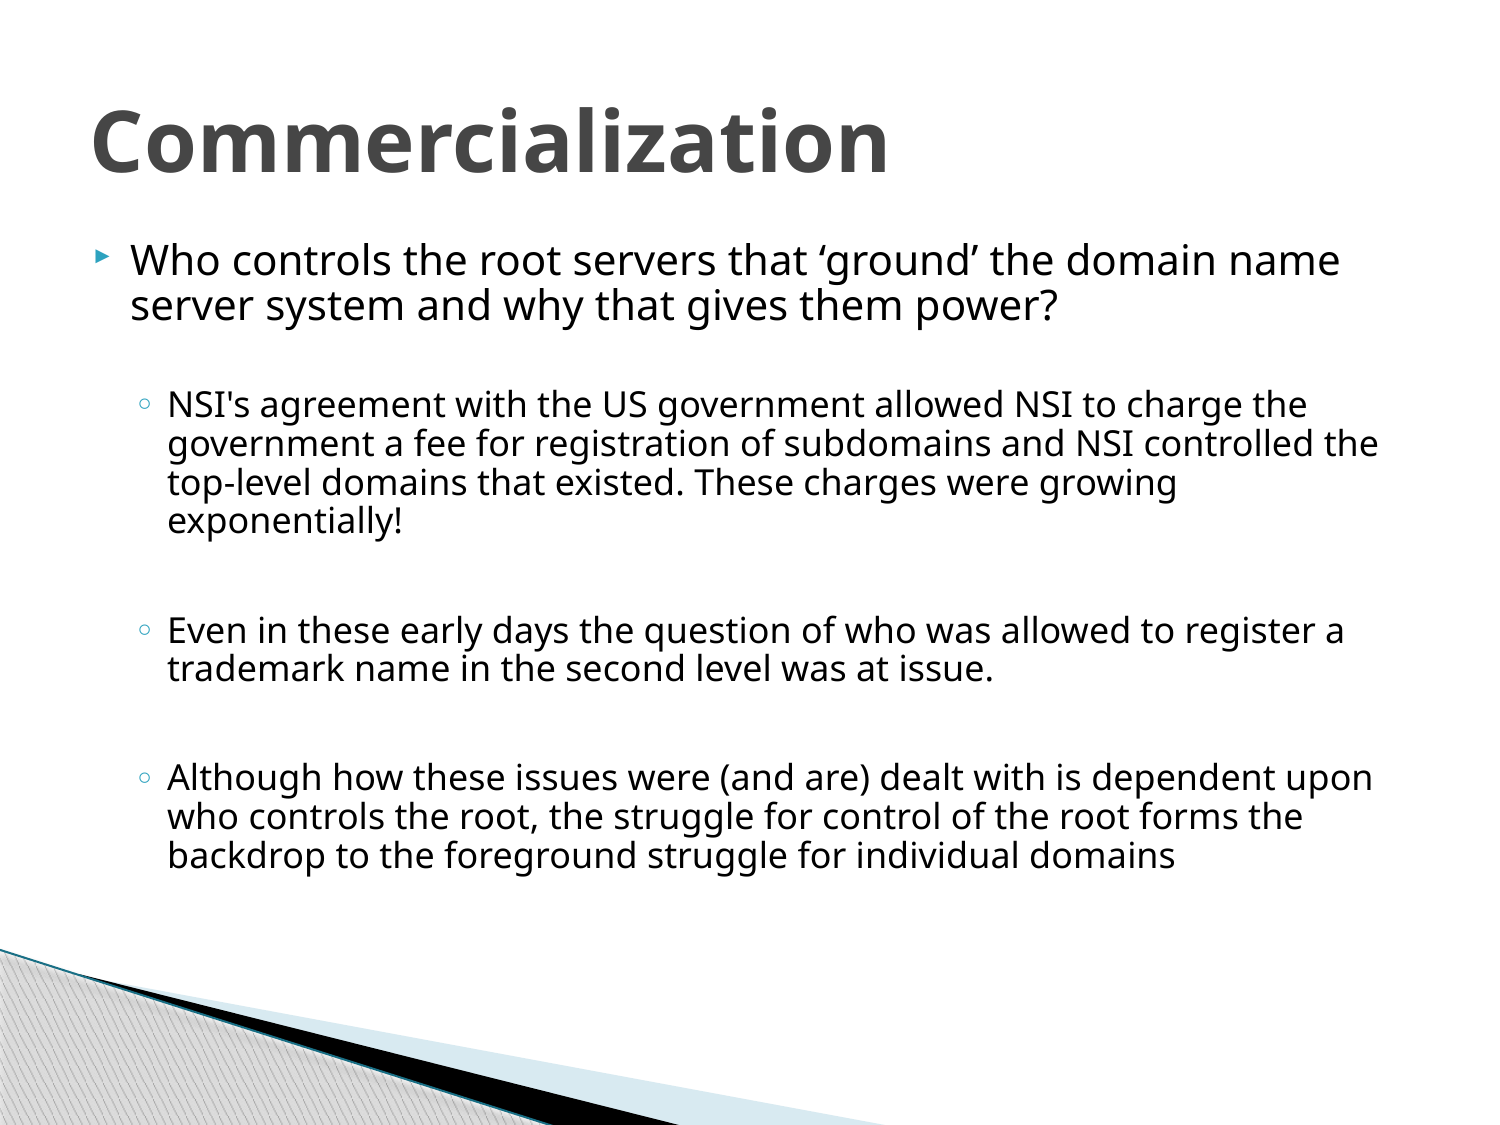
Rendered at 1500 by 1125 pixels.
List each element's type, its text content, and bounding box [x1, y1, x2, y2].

list Who controls the root servers that ‘ground’ the domain name server system and why that gives them power? NSI's agreement with the US government allowed NSI to charge the government a fee for registration of subdomains and NSI controlled the top-level domains that existed. These charges were growing exponentially! Even in these early days the question of who was allowed to register a trademark name in the second level was at issue. Although how these issues were (and are) dealt with is dependent upon who controls the root, the struggle for control of the root forms the backdrop to the foreground struggle for individual domains [62, 231, 1438, 885]
title Commercialization [75, 45, 1425, 231]
